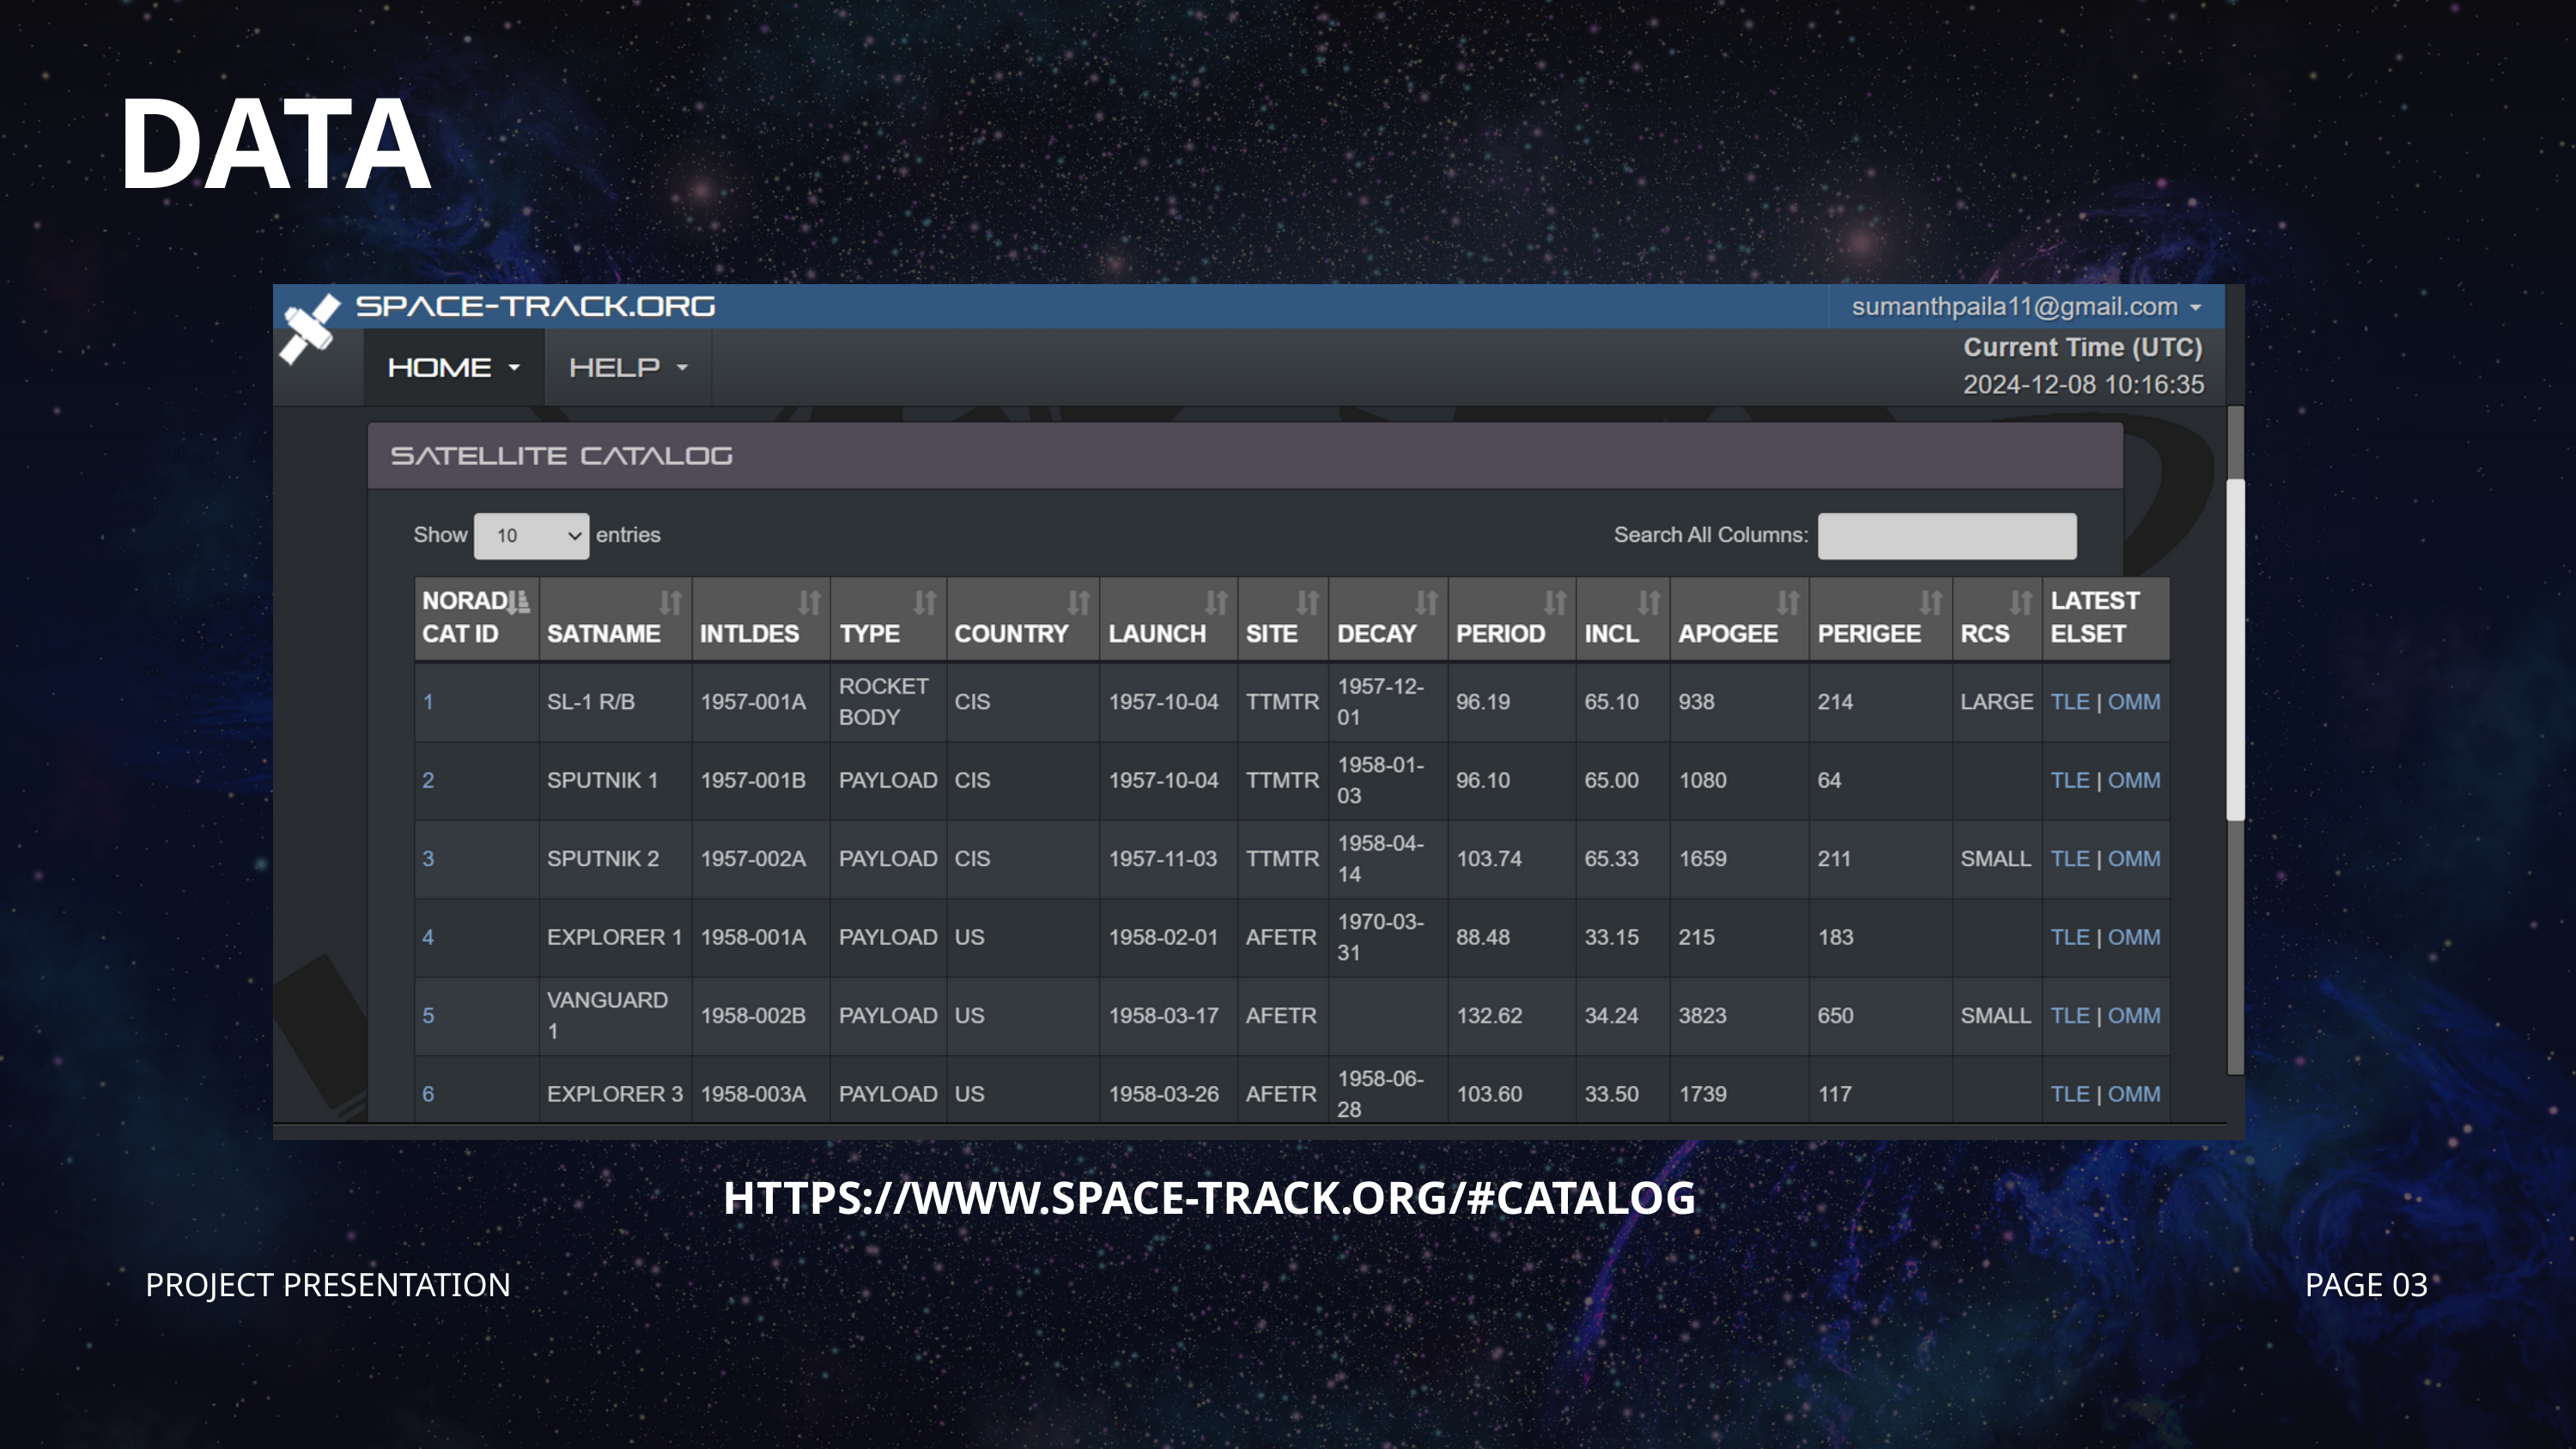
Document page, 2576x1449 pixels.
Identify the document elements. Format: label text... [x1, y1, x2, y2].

text_box HTTPS://WWW.SPACE-TRACK.ORG/#CATALOG [651, 1178, 1770, 1224]
text_box DATA [0, 87, 547, 215]
text_box PROJECT PRESENTATION [144, 1258, 605, 1303]
text_box [273, 284, 2245, 1140]
text_box [0, 0, 2576, 1449]
text_box PAGE 03 [2245, 1258, 2429, 1303]
